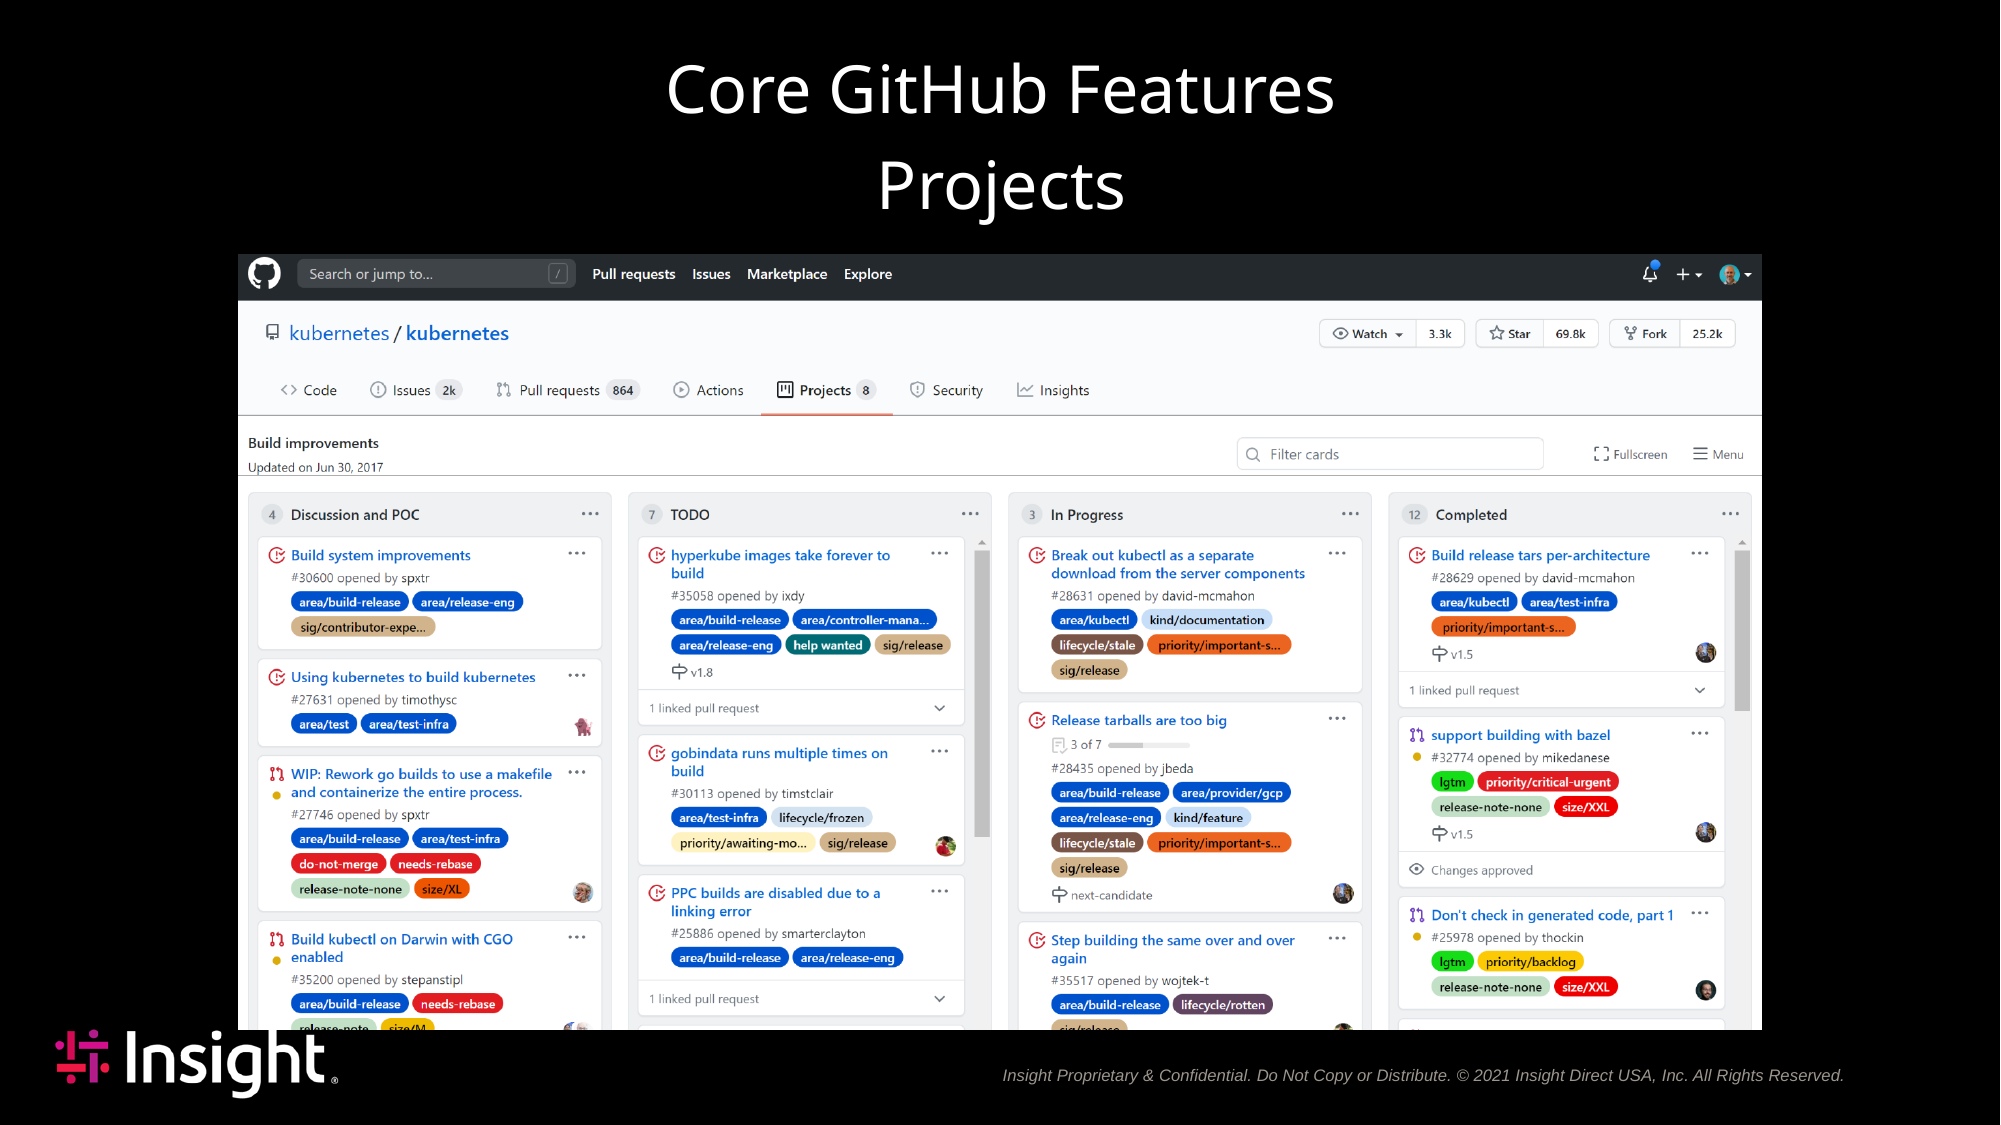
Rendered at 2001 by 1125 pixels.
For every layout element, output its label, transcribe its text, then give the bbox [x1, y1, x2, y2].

list Core GitHub Features [116, 48, 1887, 138]
list Projects [116, 144, 1887, 234]
picture [27, 254, 1762, 1125]
